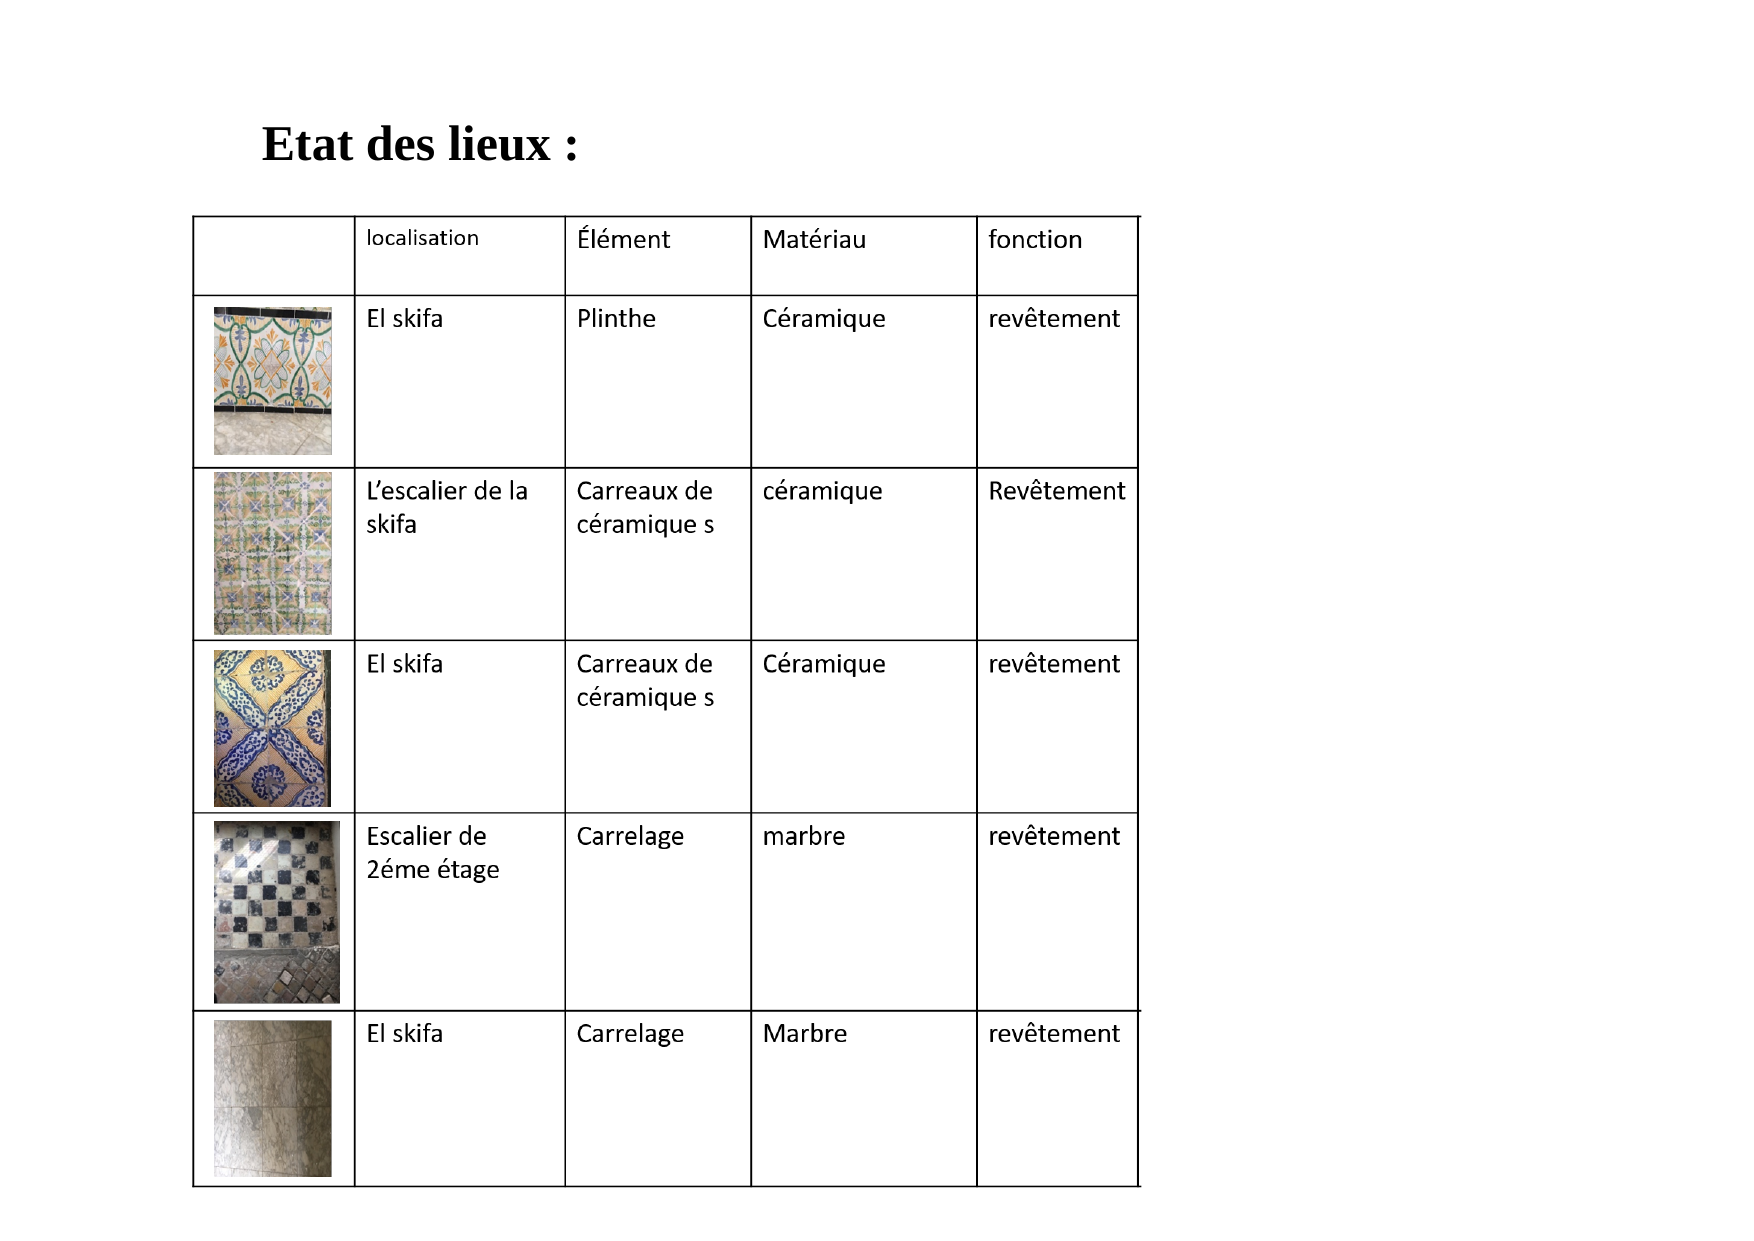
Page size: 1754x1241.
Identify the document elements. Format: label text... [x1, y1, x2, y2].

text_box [214, 307, 340, 1177]
picture [192, 212, 1142, 1188]
text_box Etat des lieux : [247, 103, 817, 178]
